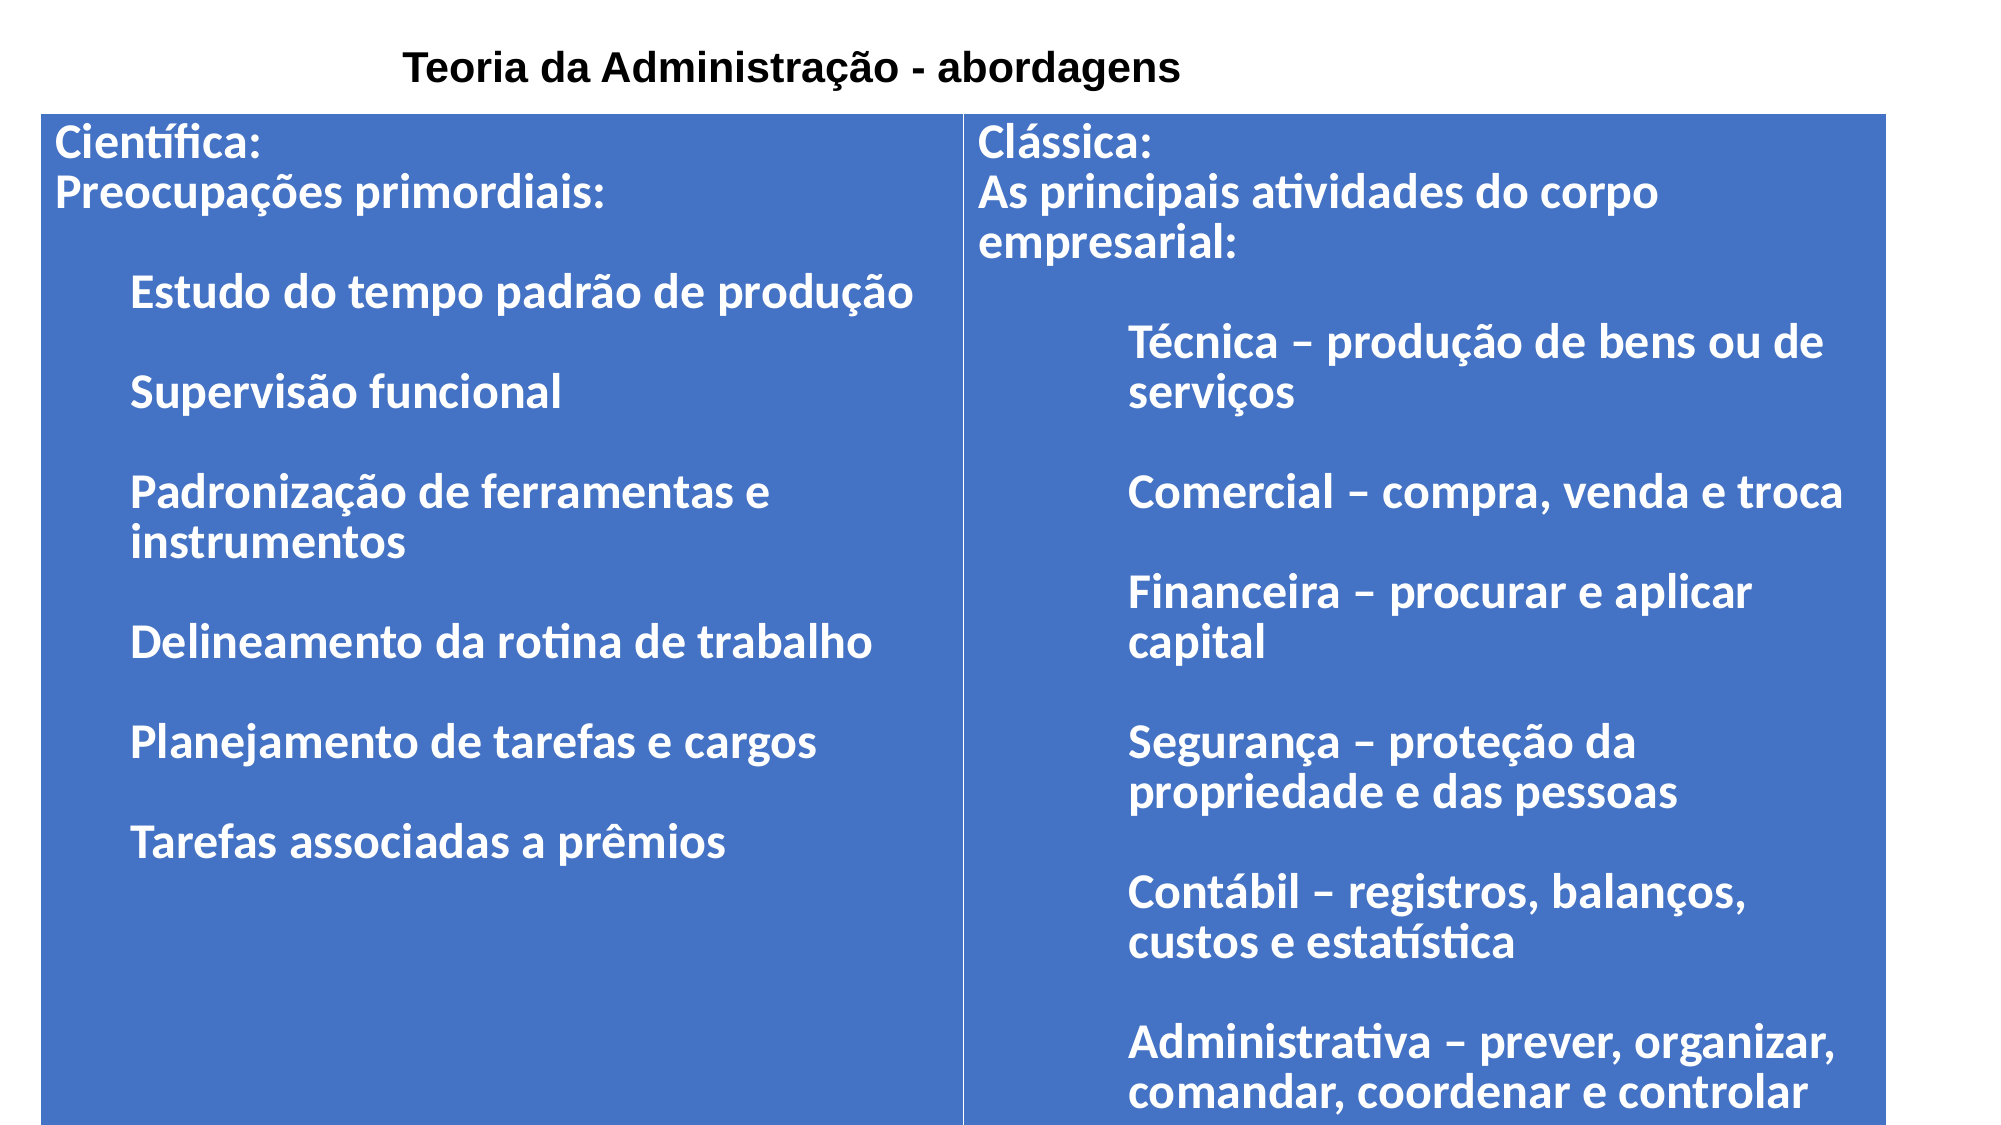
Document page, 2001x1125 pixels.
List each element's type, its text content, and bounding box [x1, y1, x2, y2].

table_header Clássica: As principais atividades do corpo empresarial: Técnica – produção de bens ou de serviços Comercial – compra, venda e troca Financeira – procurar e aplicar capital Segurança – proteção da propriedade e das pessoas Contábil – registros, balanços, custos e estatística Administrativa – prever, organizar, comandar, coordenar e controlar [964, 114, 1886, 1125]
title Teoria da Administração - abordagens [387, 37, 1533, 99]
table_header Científica: Preocupações primordiais: Estudo do tempo padrão de produção Supervisão funcional Padronização de ferramentas e instrumentos Delineamento da rotina de trabalho Planejamento de tarefas e cargos Tarefas associadas a prêmios [41, 114, 963, 1125]
